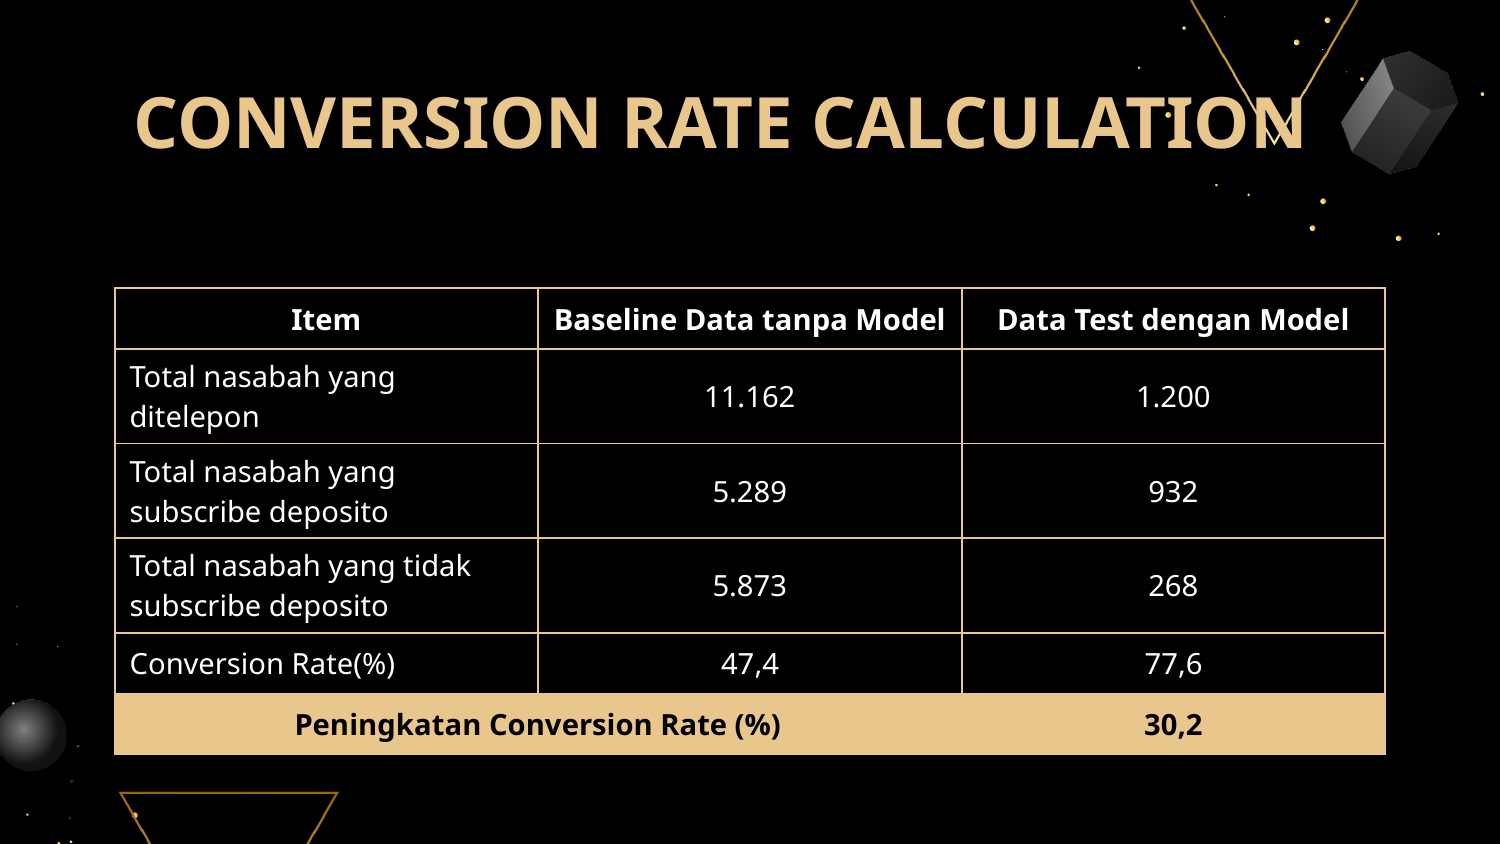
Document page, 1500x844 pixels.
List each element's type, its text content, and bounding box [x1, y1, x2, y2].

table_cell Total nasabah yang tidak subscribe deposito [141, 539, 537, 632]
table_cell 268 [963, 539, 1384, 632]
table_cell 11.162 [539, 350, 961, 443]
table_header Item [116, 289, 537, 348]
table_cell 30,2 [963, 694, 1384, 753]
table_cell Conversion Rate(%) [141, 634, 537, 693]
table_cell Total nasabah yang subscribe deposito [116, 444, 537, 537]
title CONVERSION RATE CALCULATION [118, 77, 1093, 165]
table_cell 932 [963, 444, 1384, 537]
picture [0, 533, 340, 844]
table_cell 1.200 [963, 350, 1384, 443]
table_cell 77,6 [963, 634, 1384, 693]
table_cell 5.873 [539, 539, 961, 632]
picture [1098, 0, 1500, 241]
table_cell Peningkatan Conversion Rate (%) [141, 694, 961, 753]
table_header Data Test dengan Model [963, 289, 1384, 348]
table_header Baseline Data tanpa Model [539, 289, 961, 348]
table_cell 47,4 [539, 634, 961, 693]
table_cell Total nasabah yang ditelepon [116, 350, 537, 443]
table_cell 5.289 [539, 444, 961, 537]
